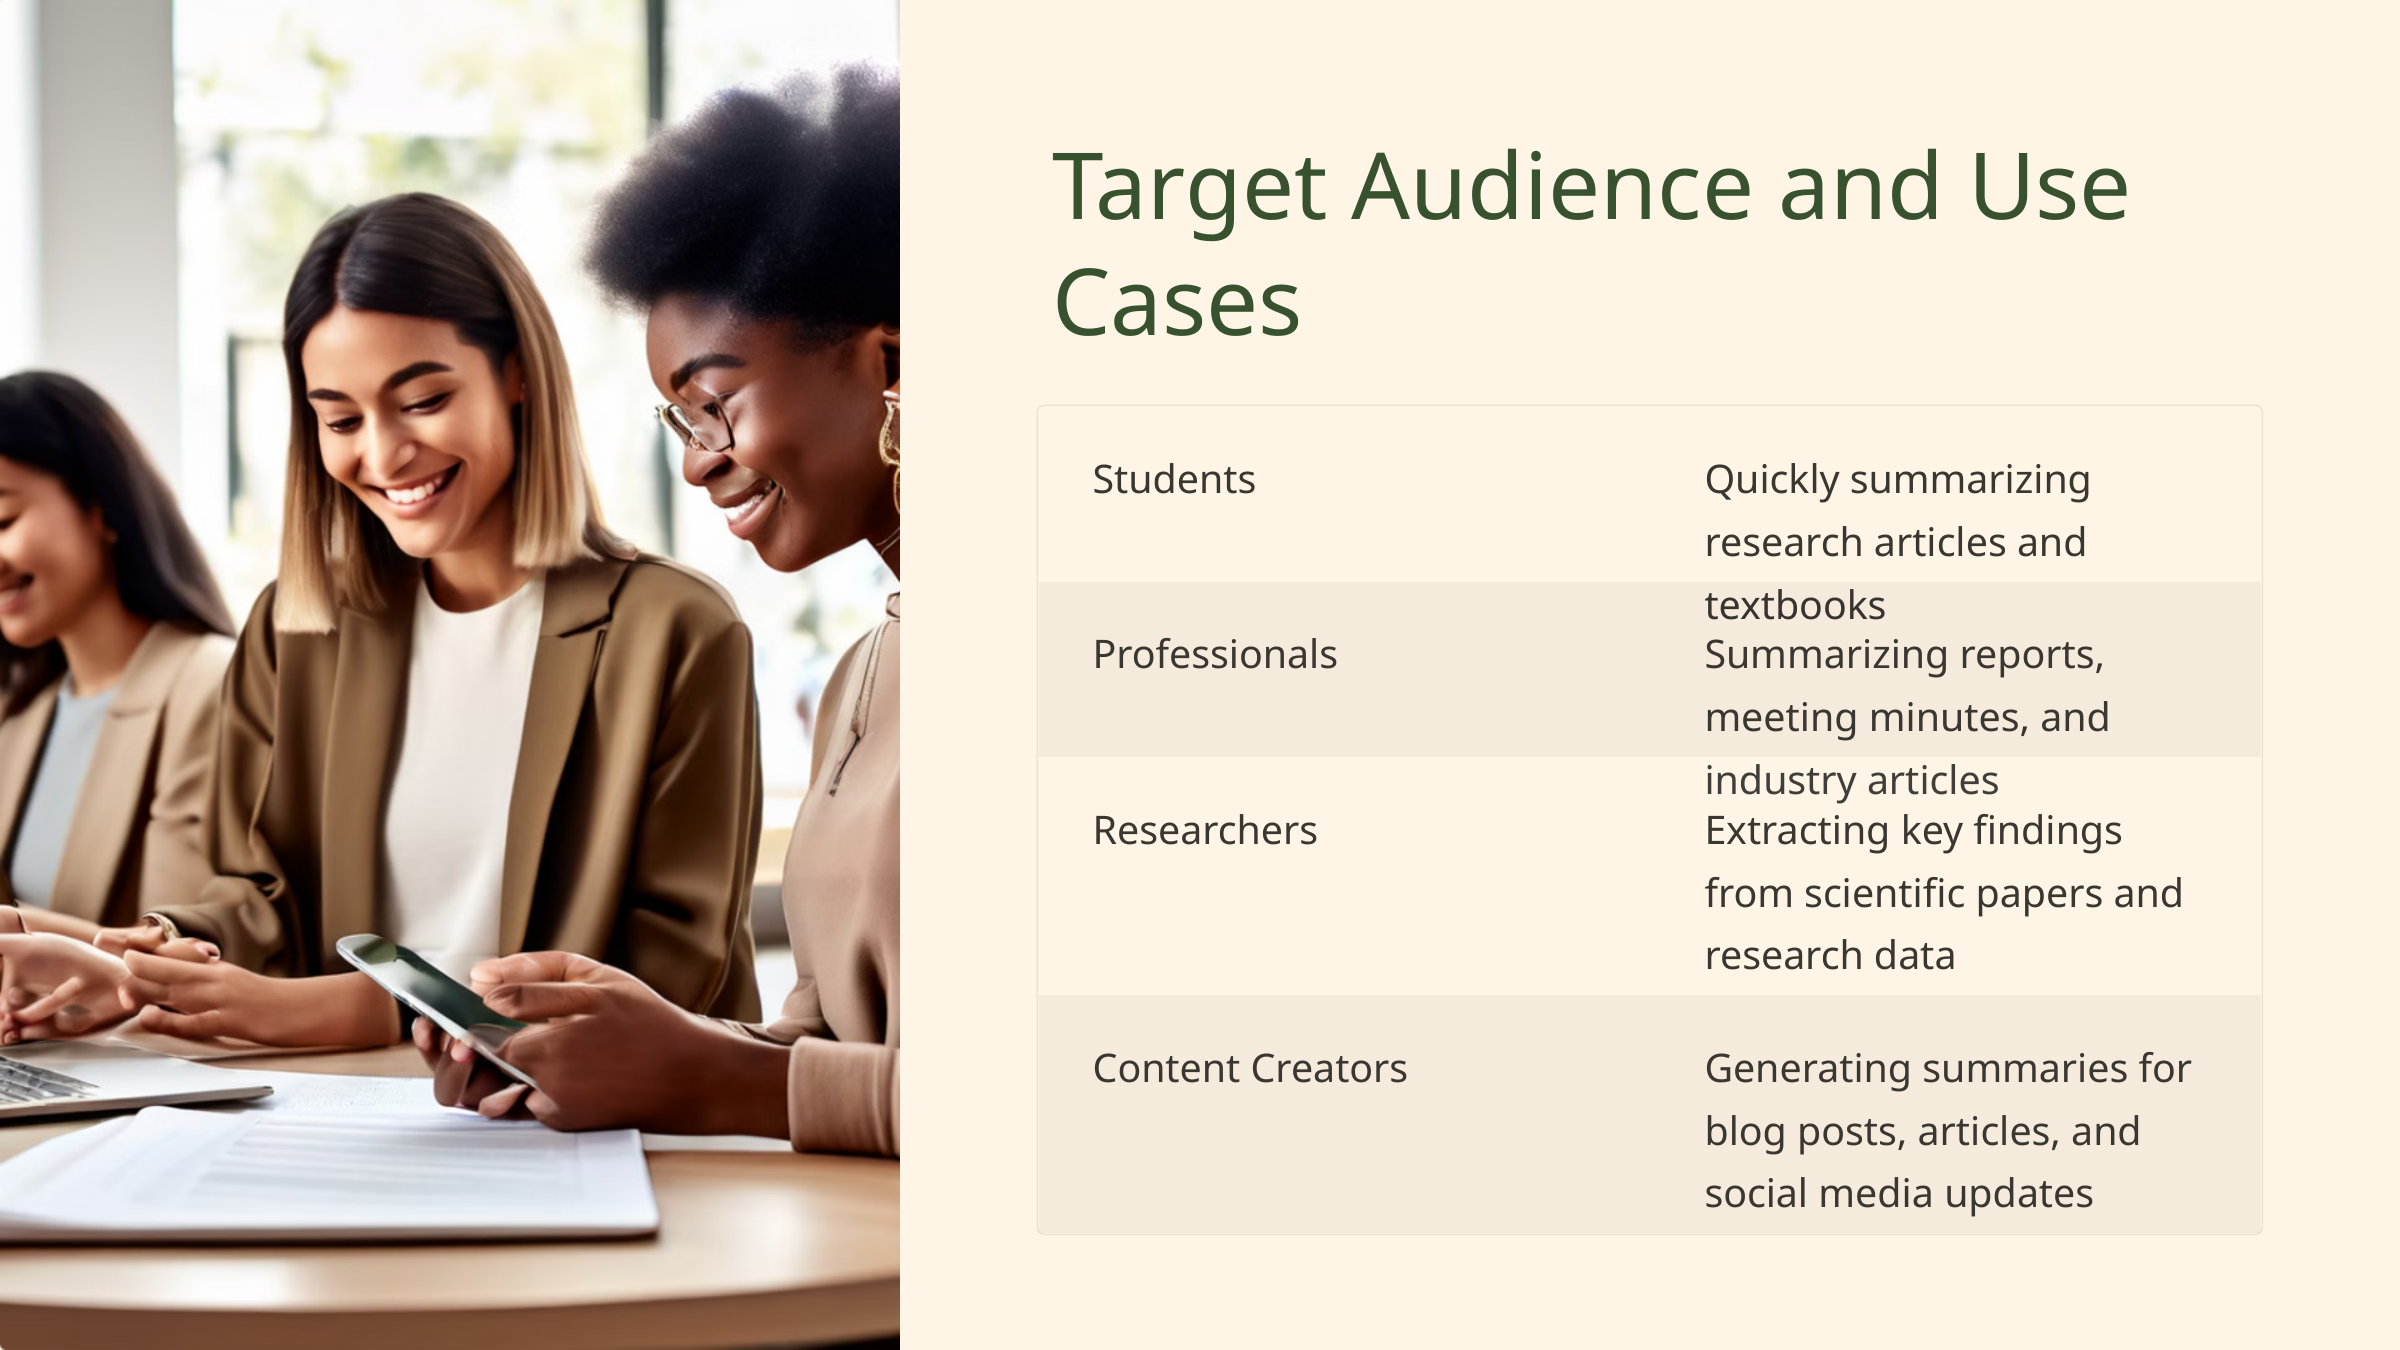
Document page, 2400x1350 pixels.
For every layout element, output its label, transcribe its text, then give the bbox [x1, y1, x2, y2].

text_box Students [1077, 431, 1611, 495]
picture [0, 0, 900, 1350]
text_box [1038, 757, 2262, 995]
text_box [1038, 995, 2262, 1234]
text_box Researchers [1077, 781, 1611, 845]
text_box [900, 0, 2400, 1350]
text_box Extracting key findings from scientific papers and research data [1689, 781, 2222, 971]
text_box Target Audience and Use Cases [1037, 115, 2263, 347]
text_box Summarizing reports, meeting minutes, and industry articles [1689, 606, 2222, 733]
text_box Content Creators [1077, 1019, 1611, 1083]
text_box Professionals [1077, 606, 1611, 670]
text_box [1038, 406, 2262, 581]
text_box [1038, 581, 2262, 757]
text_box Quickly summarizing research articles and textbooks [1689, 431, 2222, 557]
text_box Generating summaries for blog posts, articles, and social media updates [1689, 1019, 2222, 1209]
